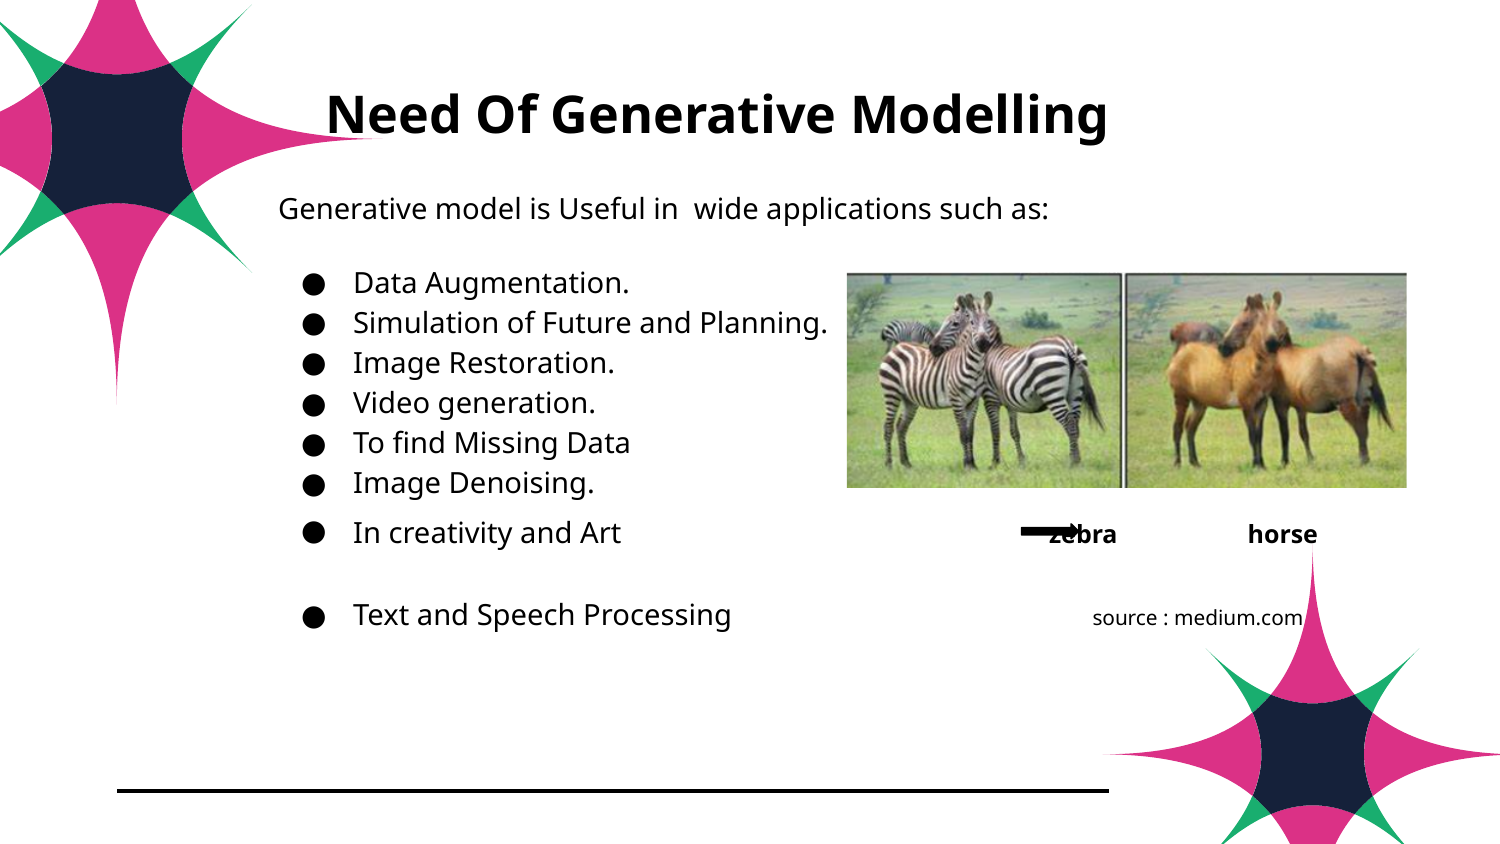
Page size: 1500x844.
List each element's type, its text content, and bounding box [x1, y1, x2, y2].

text_box [1021, 523, 1079, 539]
picture [846, 272, 1407, 488]
subtitle Generative model is Useful in wide applications such as: Data Augmentation. Simulation of Future and Planning. Image Restoration. Video generation. To find Missing Data Image Denoising. In creativity and Art zebra horse Text and Speech Processing source : medium.com [263, 170, 1363, 509]
title Need Of Generative Modelling [310, 56, 1353, 170]
